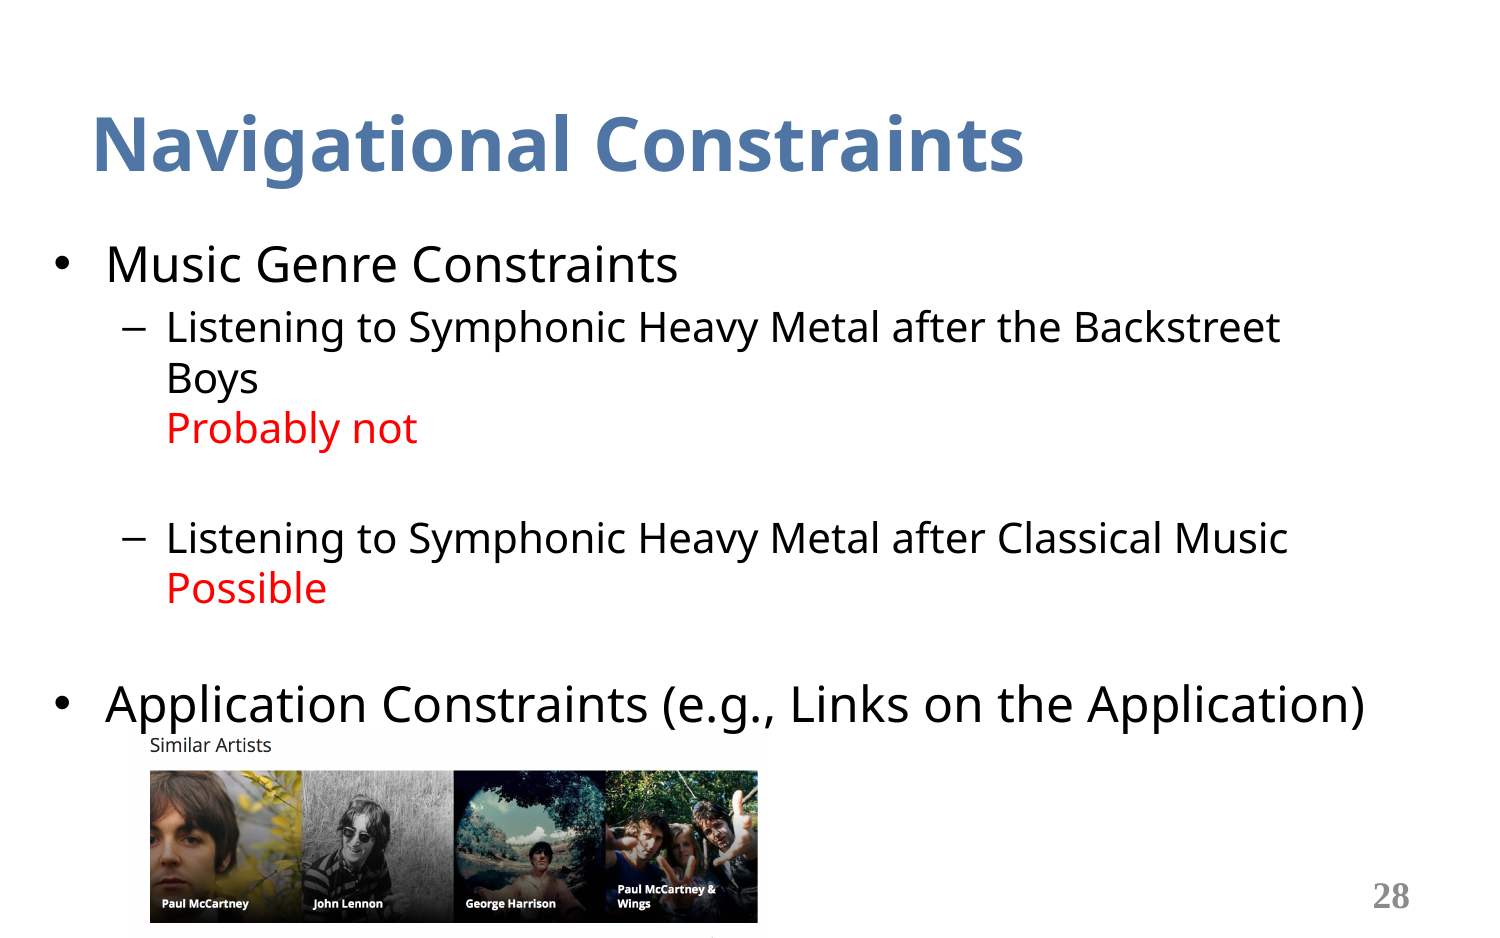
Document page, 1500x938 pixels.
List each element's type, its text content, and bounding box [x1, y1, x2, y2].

picture [132, 729, 767, 938]
list Music Genre Constraints Listening to Symphonic Heavy Metal after the Backstreet Boys Probably not Listening to Symphonic Heavy Metal after Classical Music Possible Application Constraints (e.g., Links on the Application) [38, 141, 1389, 792]
slide_number 28 [1074, 868, 1425, 919]
title Navigational Constraints [75, 63, 1425, 220]
